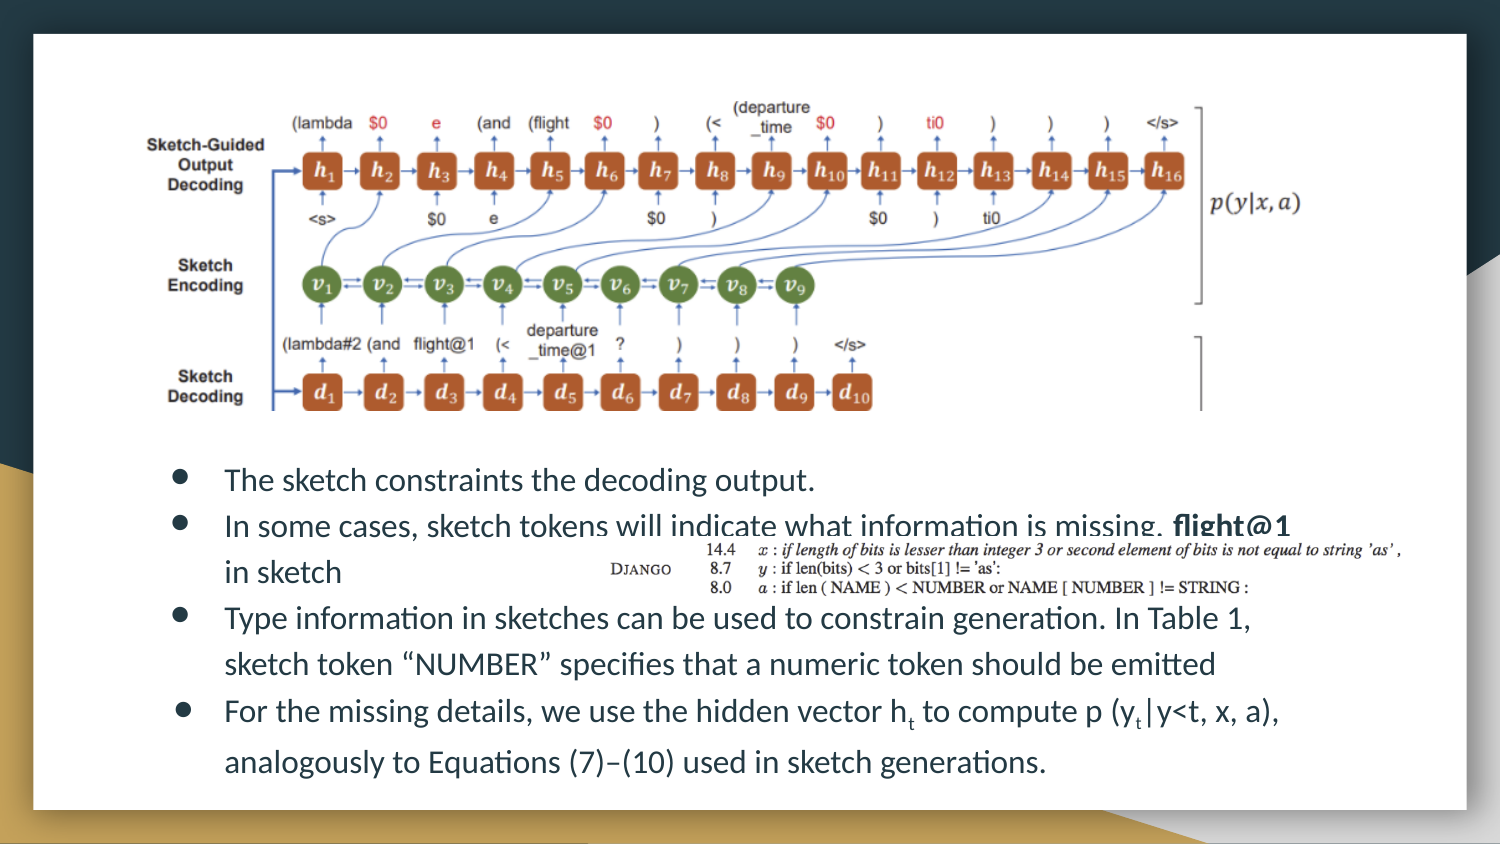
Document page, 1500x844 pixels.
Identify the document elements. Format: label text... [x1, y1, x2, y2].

picture [134, 100, 1316, 411]
list The sketch constraints the decoding output. In some cases, sketch tokens will indicate what information is missing. flight@1 in sketch Type information in sketches can be used to constrain generation. In Table 1, sketch token “NUMBER” specifies that a numeric token should be emitted For the missing details, we use the hidden vector ht to compute p (yt|y<t, x, a), analogously to Equations (7)–(10) used in sketch generations. [134, 437, 1316, 729]
picture [589, 536, 1423, 601]
